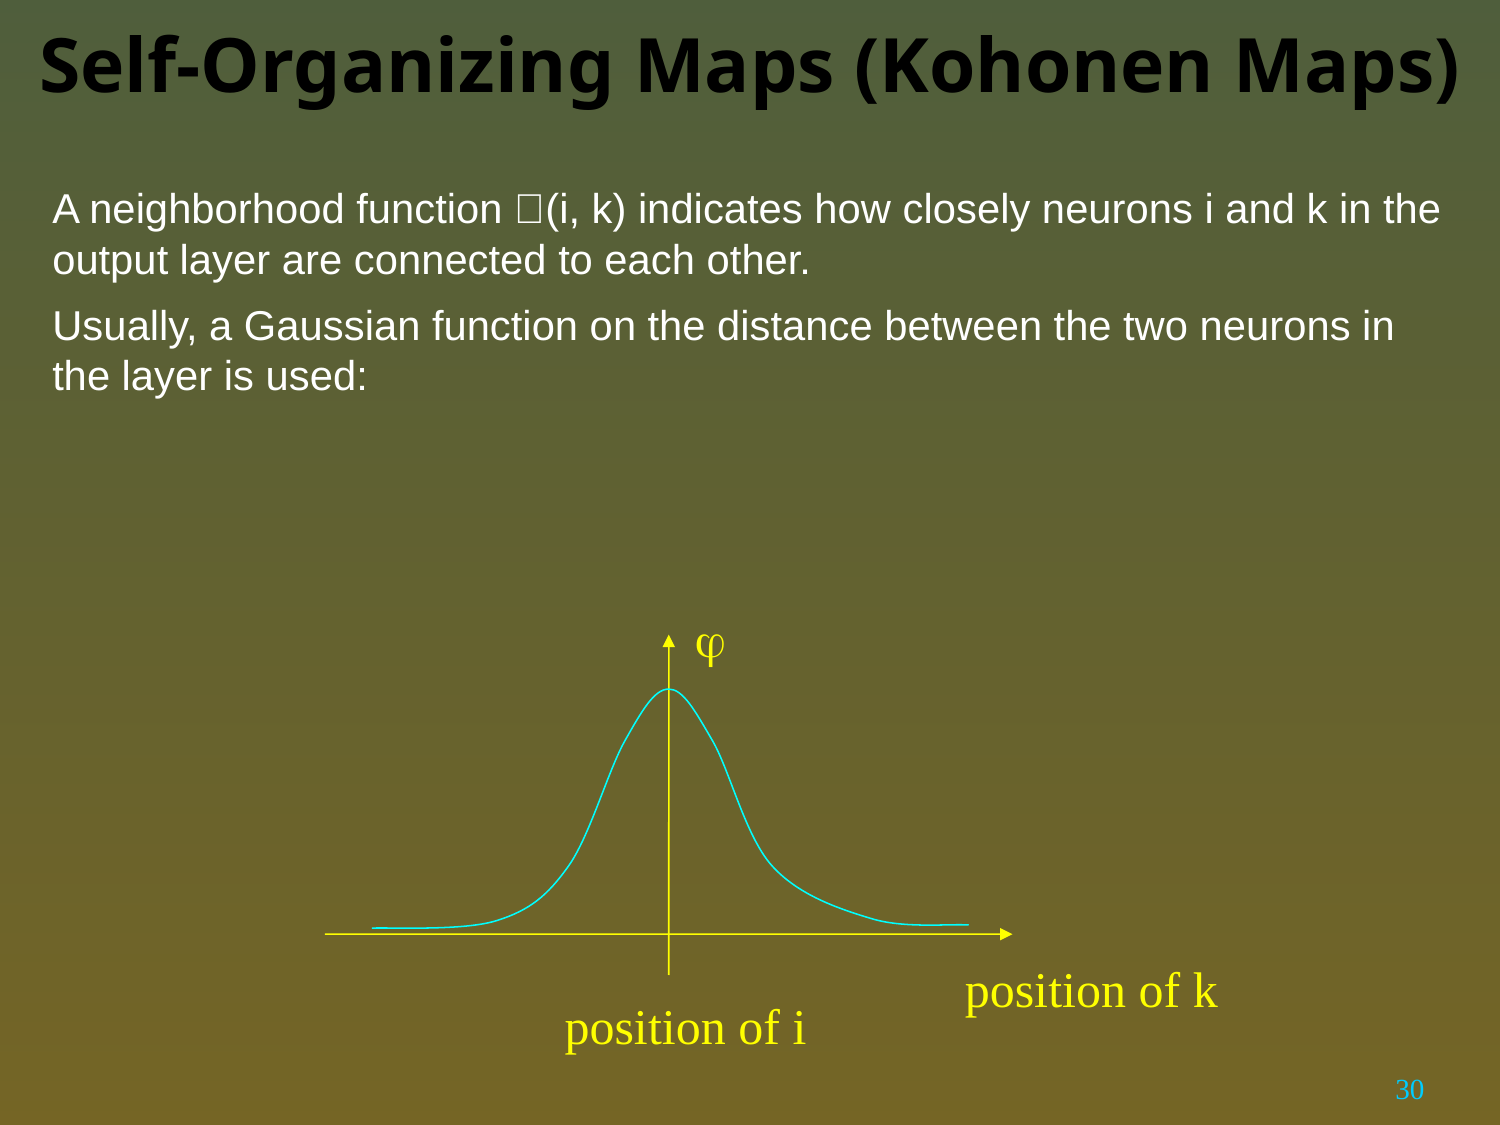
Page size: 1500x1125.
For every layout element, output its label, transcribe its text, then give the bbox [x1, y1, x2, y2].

slide_number 30 [1299, 1052, 1425, 1113]
text_box A neighborhood function (i, k) indicates how closely neurons i and k in the output layer are connected to each other. Usually, a Gaussian function on the distance between the two neurons in the layer is used: [37, 174, 1463, 588]
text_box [324, 599, 1301, 1063]
title Self-Organizing Maps (Kohonen Maps) [0, 0, 1500, 125]
